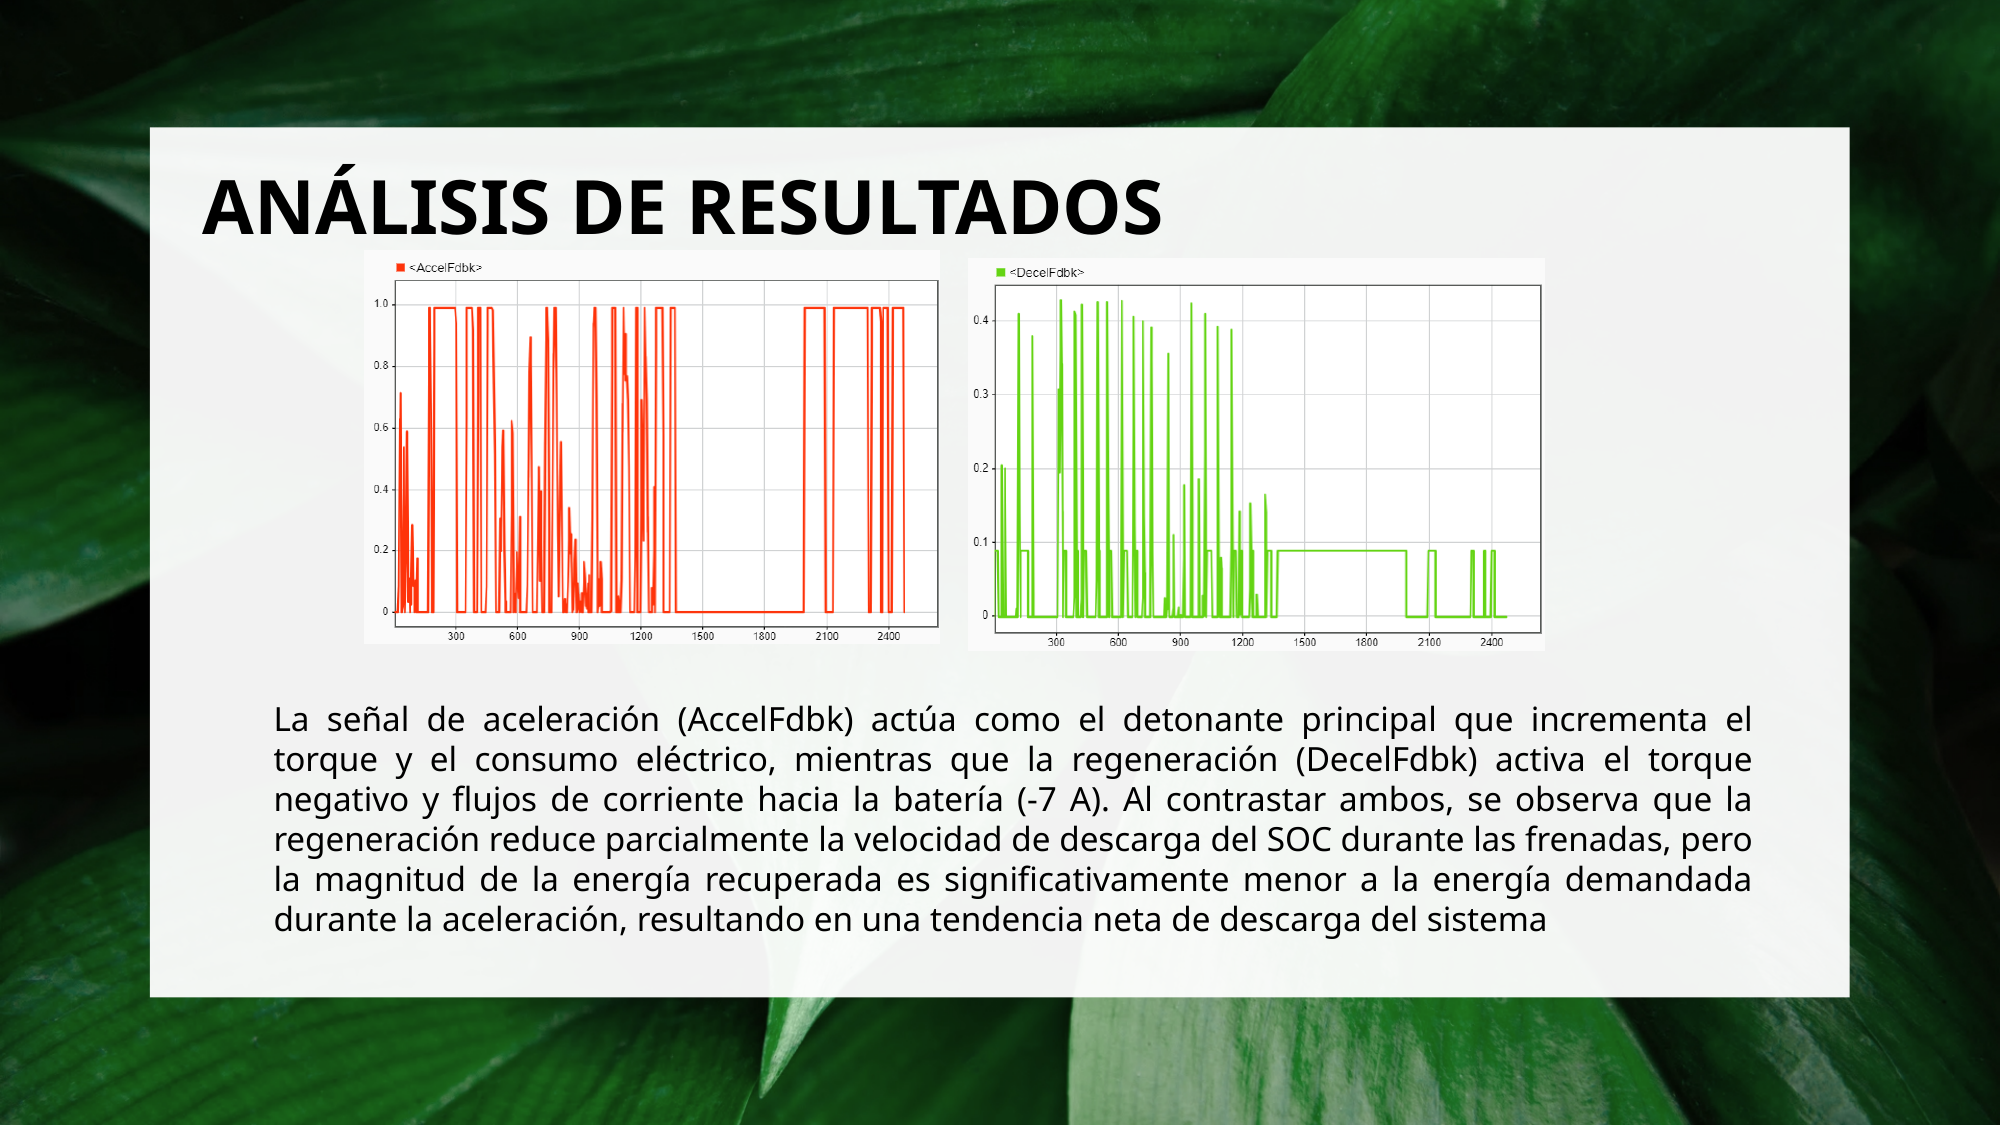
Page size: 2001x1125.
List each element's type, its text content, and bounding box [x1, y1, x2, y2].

picture [0, 0, 2000, 1125]
text_box ANÁLISIS DE RESULTADOS [187, 159, 1368, 258]
text_box La señal de aceleración (AccelFdbk) actúa como el detonante principal que incrementa el torque y el consumo eléctrico, mientras que la regeneración (DecelFdbk) activa el torque negativo y flujos de corriente hacia la batería (-7 A). Al contrastar ambos, se observa que la regeneración reduce parcialmente la velocidad de descarga del SOC durante las frenadas, pero la magnitud de la energía recuperada es significativamente menor a la energía demandada durante la aceleración, resultando en una tendencia neta de descarga del sistema [258, 691, 1771, 946]
